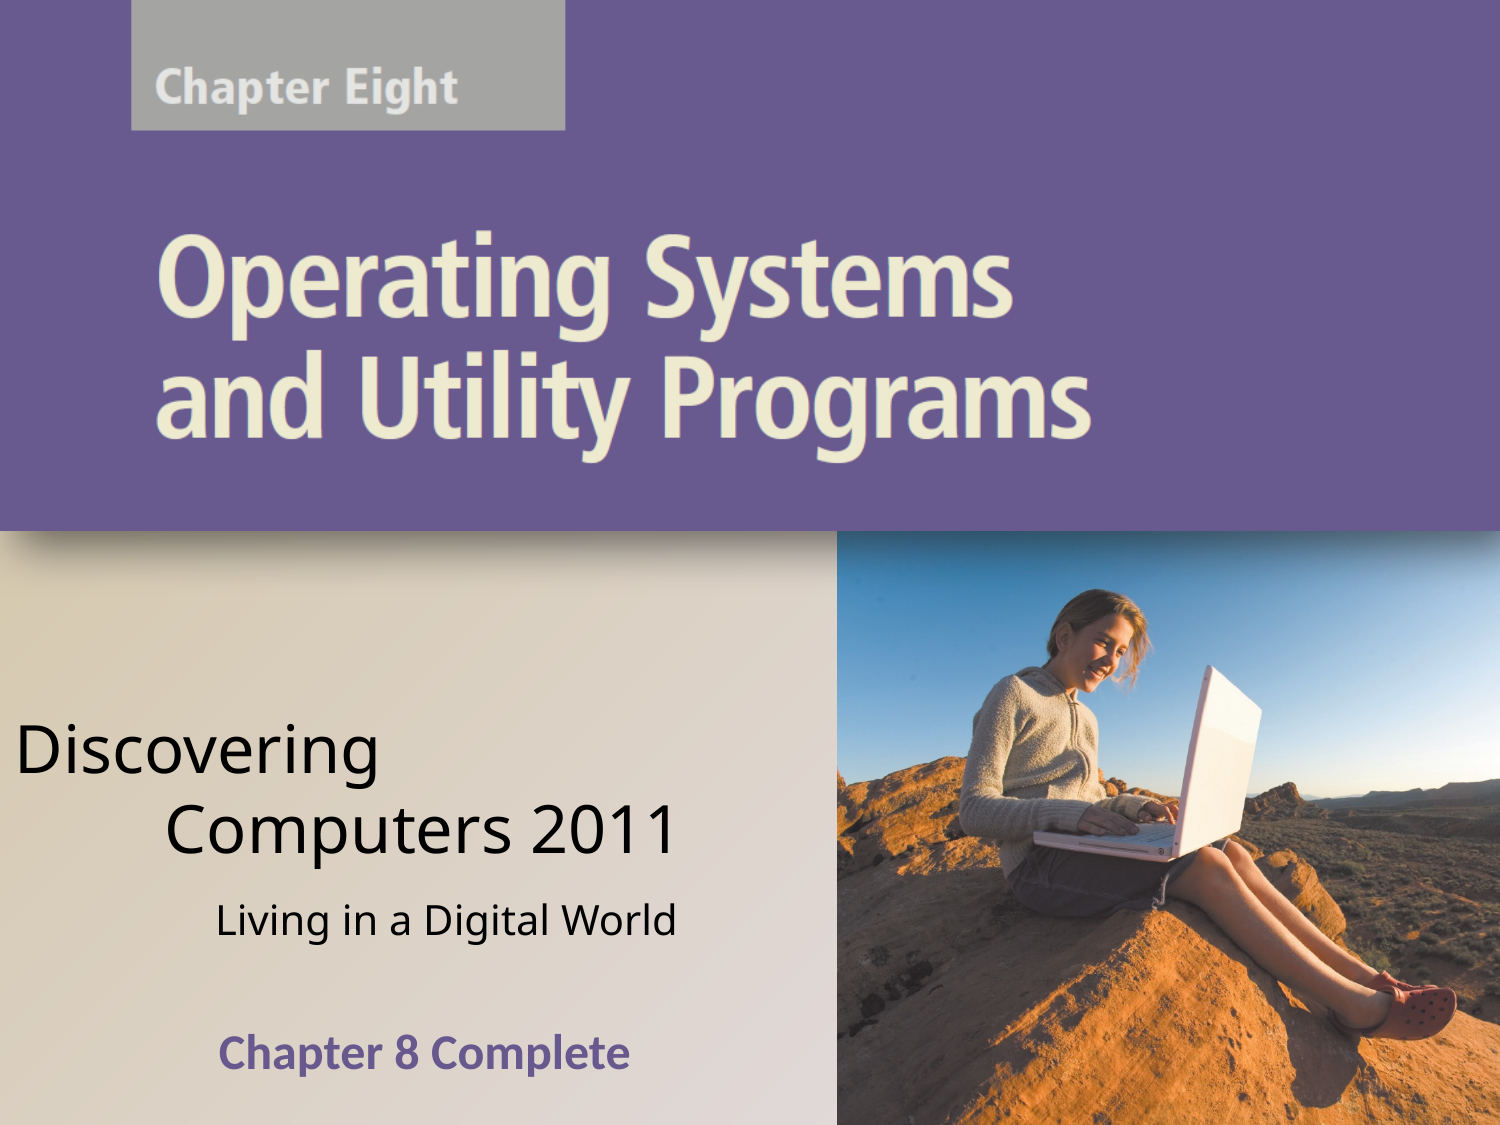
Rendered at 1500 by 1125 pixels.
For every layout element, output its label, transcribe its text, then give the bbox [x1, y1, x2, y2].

text_box Chapter 8 Complete [24, 1012, 825, 1088]
picture [0, 0, 1500, 531]
picture [837, 541, 1500, 1125]
